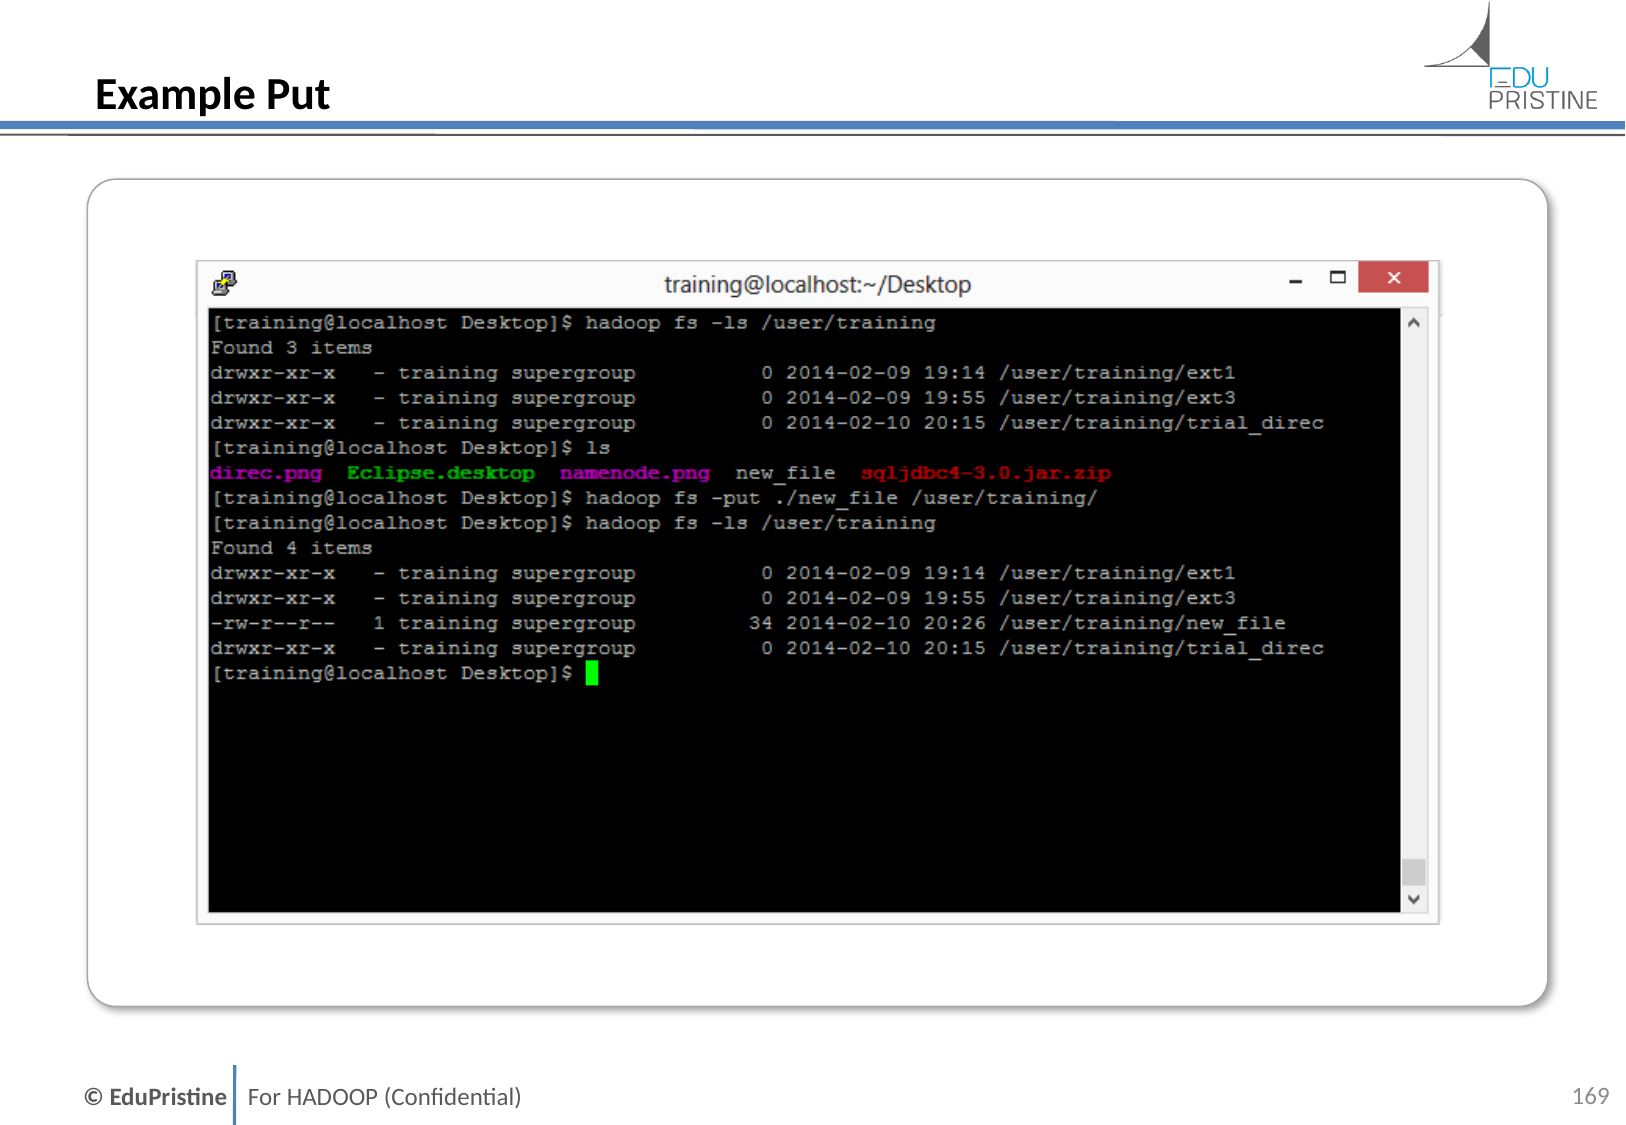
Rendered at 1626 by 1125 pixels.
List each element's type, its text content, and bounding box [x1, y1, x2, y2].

slide_number 168 [1543, 1065, 1625, 1125]
title Example Put [87, 10, 1416, 126]
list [194, 260, 1443, 925]
picture [1424, 1, 1597, 109]
text_box [86, 178, 1549, 1008]
